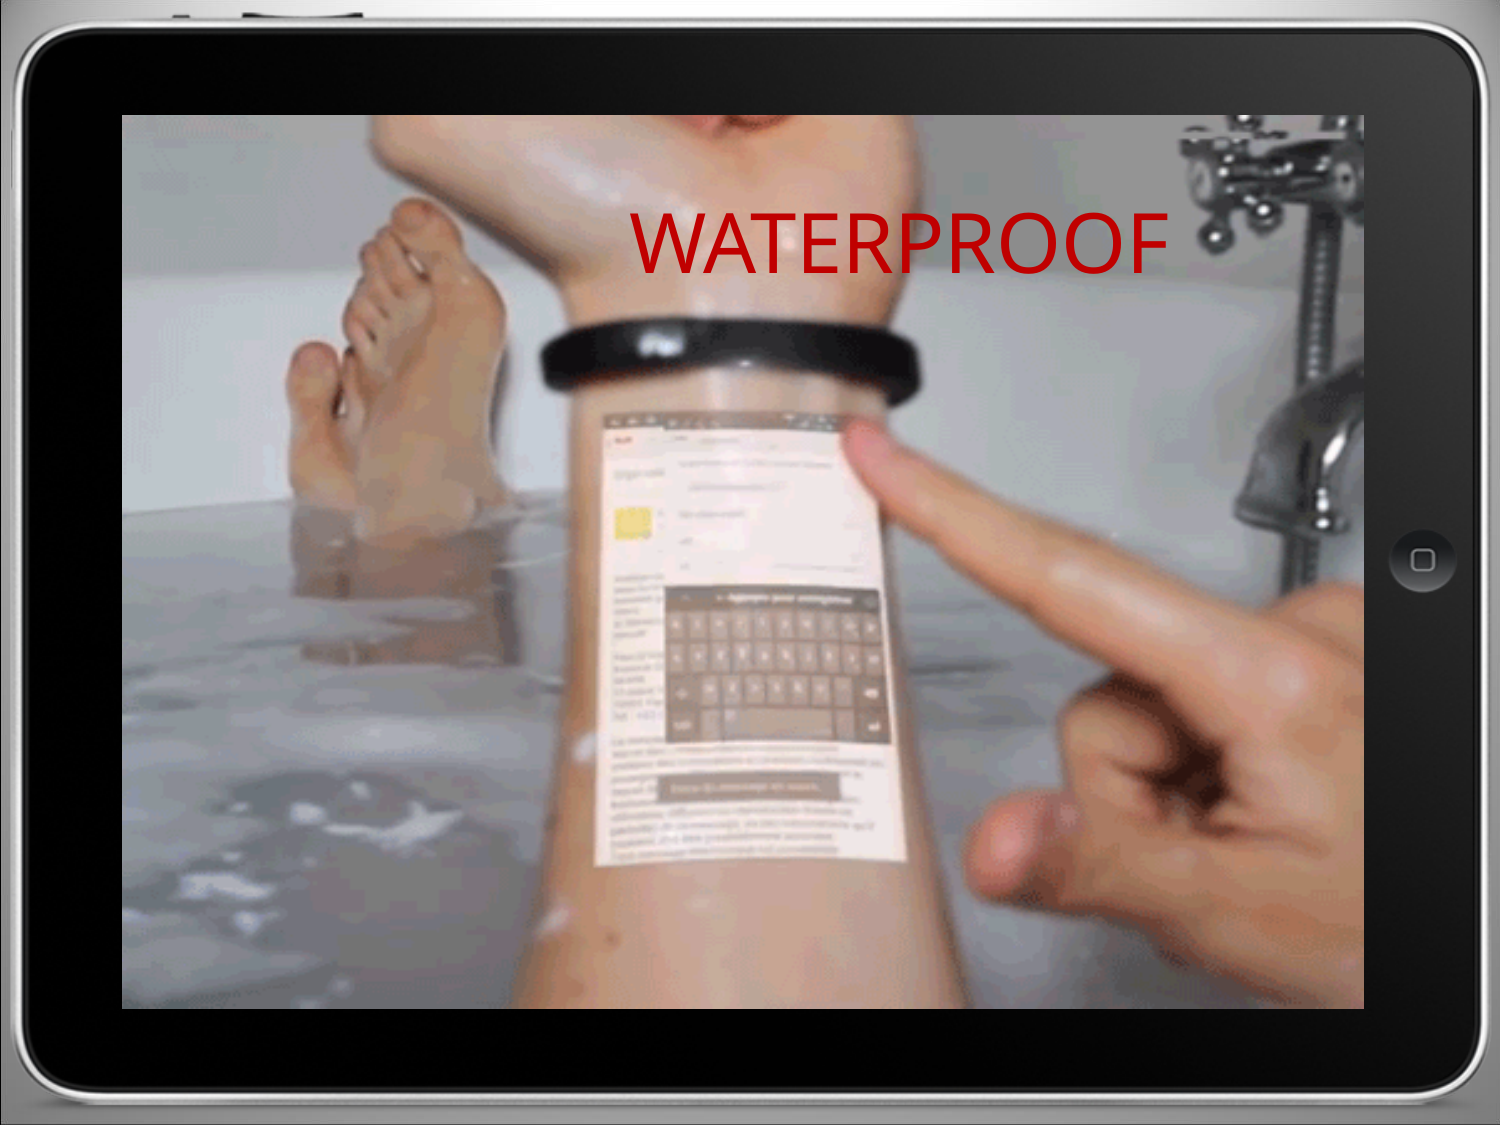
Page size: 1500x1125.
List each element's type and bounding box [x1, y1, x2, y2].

text_box [122, 115, 1364, 1010]
picture [0, 0, 1500, 1125]
